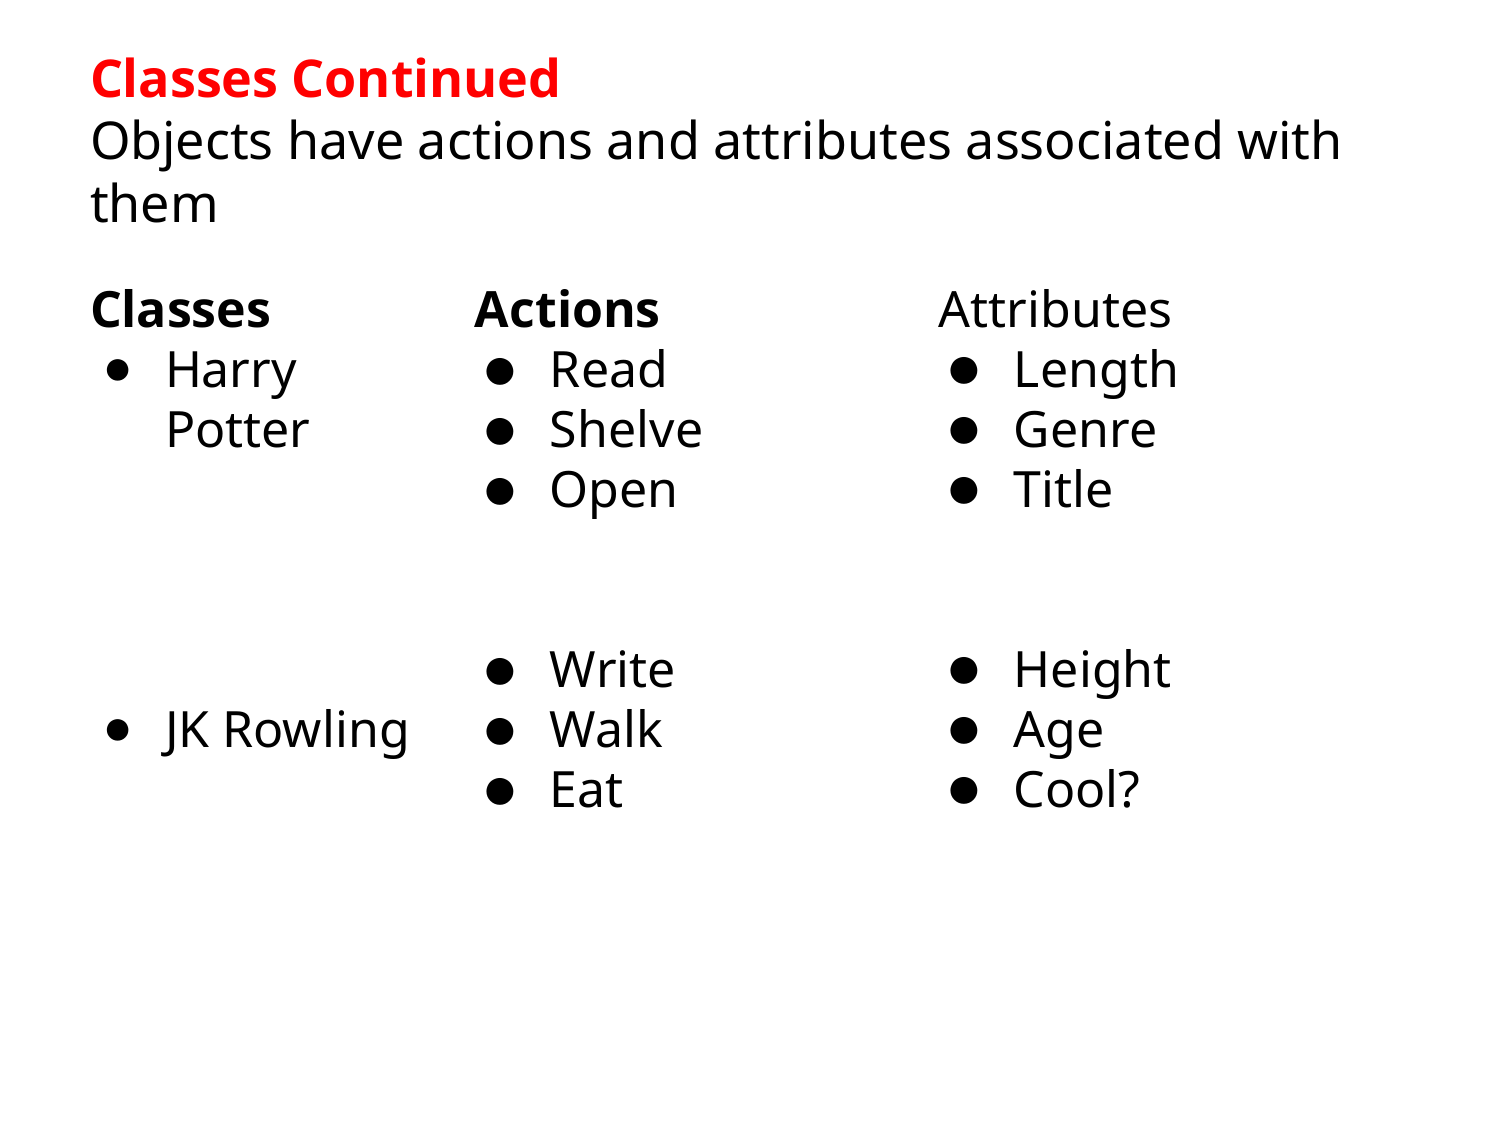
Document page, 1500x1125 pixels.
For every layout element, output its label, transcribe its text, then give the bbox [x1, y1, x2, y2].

text_box Attributes Length Genre Title Height Age Cool? [924, 262, 1439, 1078]
title Classes Continued Objects have actions and attributes associated with them [75, 45, 1425, 248]
list Actions Read Shelve Open Write Walk Eat [459, 262, 911, 1078]
list Classes Harry Potter JK Rowling [75, 262, 447, 1078]
